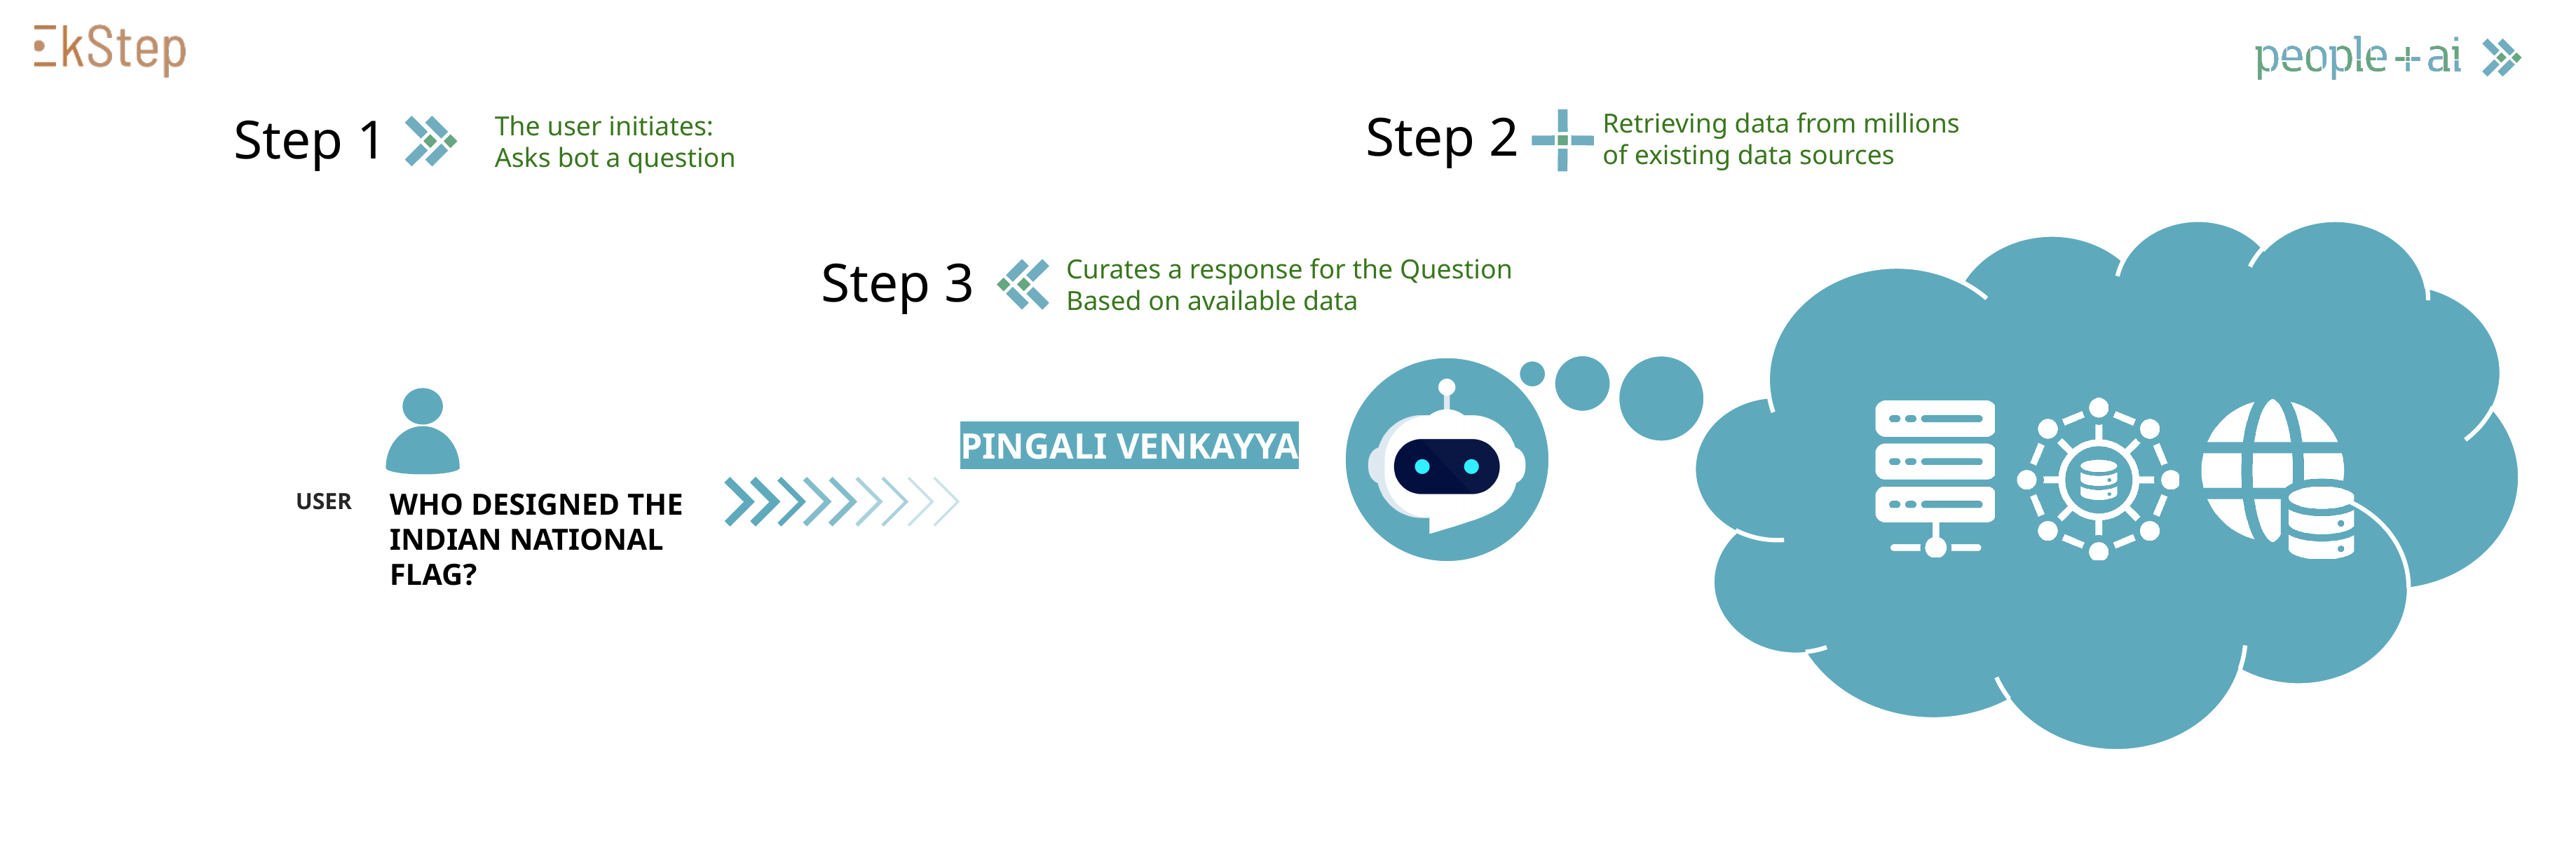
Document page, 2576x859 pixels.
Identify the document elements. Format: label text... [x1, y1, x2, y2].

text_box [1542, 108, 1590, 165]
text_box Retrieving data from millions of existing data sources [1592, 101, 1995, 175]
text_box Step 2 [1355, 98, 1530, 173]
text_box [278, 387, 744, 558]
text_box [1694, 217, 2521, 750]
text_box Curates a response for the Question Based on available data [1056, 247, 1551, 321]
text_box Step 1 [223, 100, 398, 175]
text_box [711, 483, 953, 520]
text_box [998, 259, 1043, 311]
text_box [411, 115, 456, 167]
text_box PINGALI VENKAYYA [932, 419, 1309, 471]
text_box Step 3 [810, 244, 986, 318]
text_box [1326, 350, 1569, 570]
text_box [2201, 0, 2521, 140]
picture [34, 16, 230, 116]
text_box The user initiates: Asks bot a question [484, 104, 778, 178]
